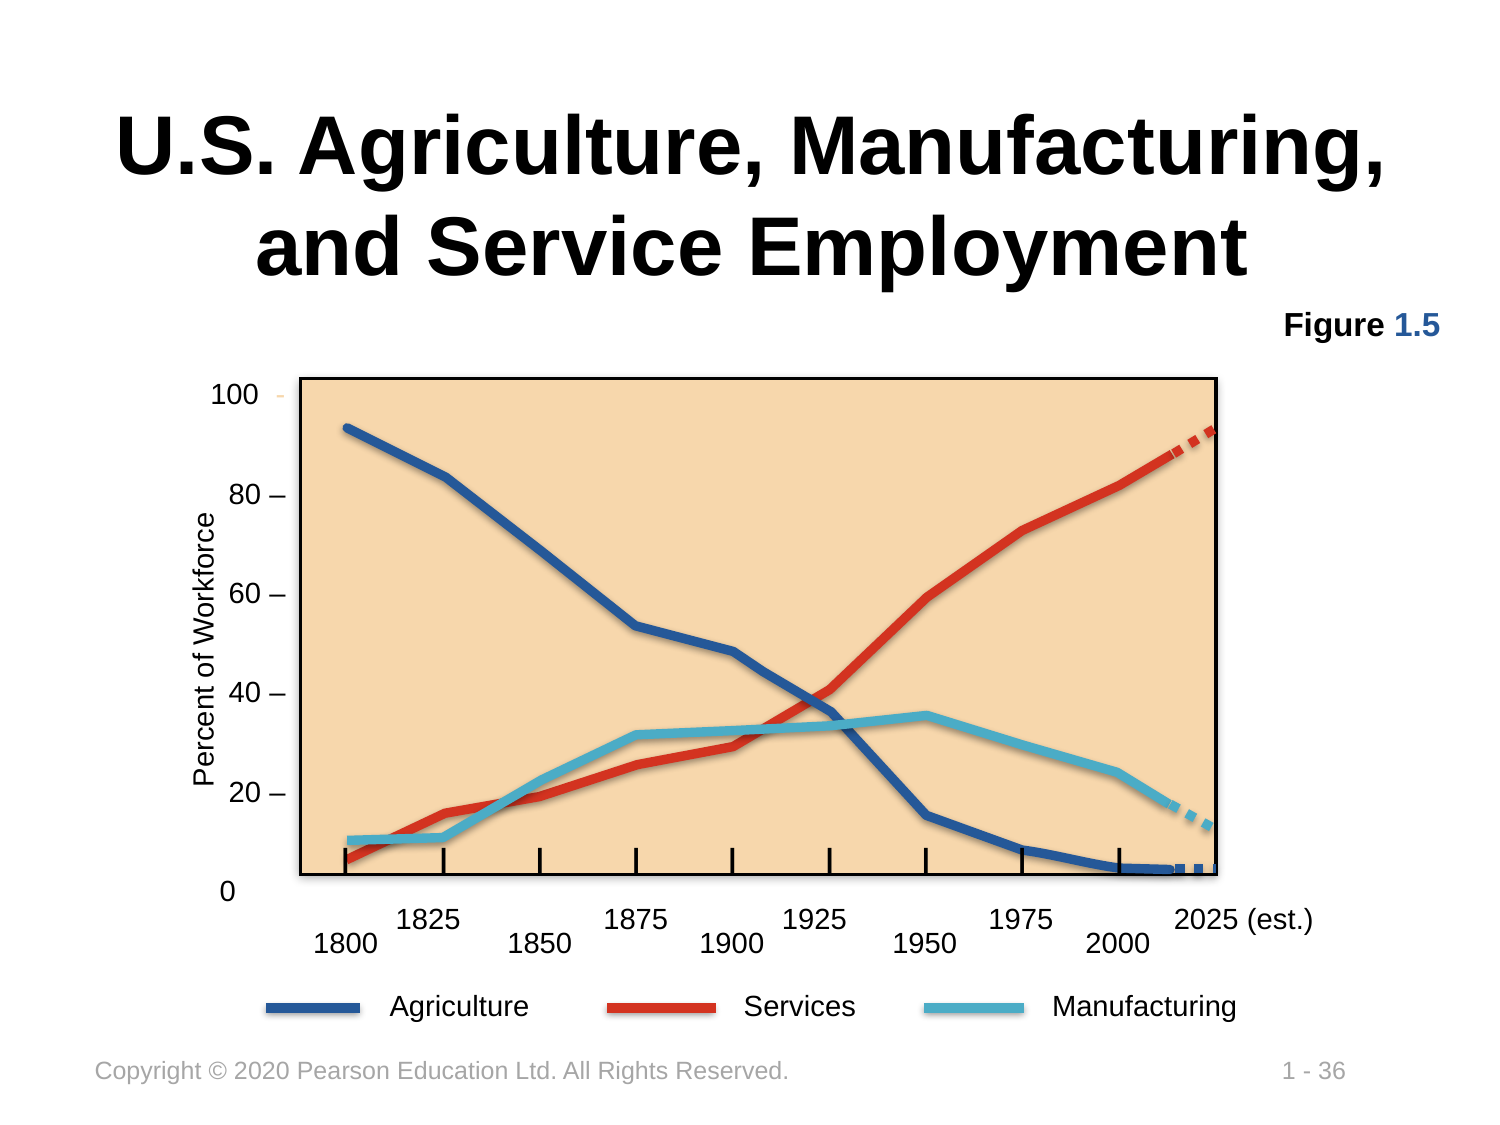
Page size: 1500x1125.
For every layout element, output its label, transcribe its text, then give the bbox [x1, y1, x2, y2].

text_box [161, 303, 1336, 1031]
title U.S. Agriculture, Manufacturing, and Service Employment [83, 71, 1421, 312]
text_box Figure 1.5 [1268, 295, 1456, 351]
